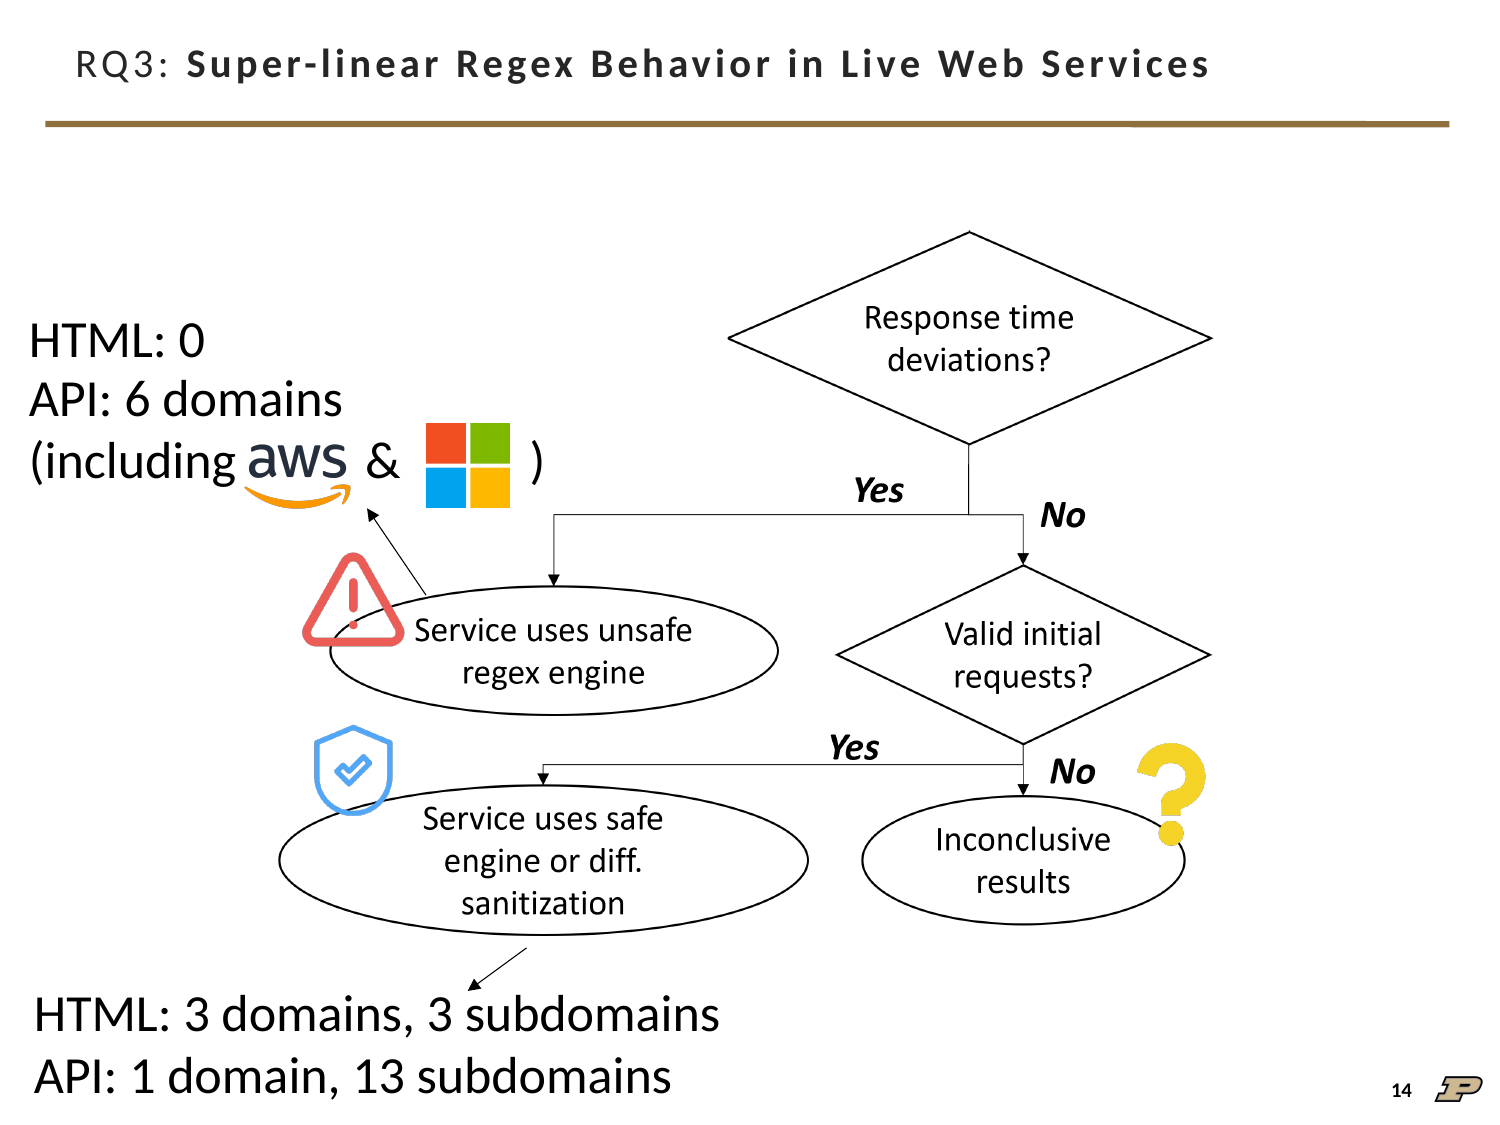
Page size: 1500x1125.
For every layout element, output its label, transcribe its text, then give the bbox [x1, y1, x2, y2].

title RQ3: Super-linear Regex Behavior in Live Web Services [43, 9, 1450, 119]
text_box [278, 180, 1222, 945]
text_box API: 6 domains (including & ) [14, 356, 278, 559]
picture [243, 444, 351, 509]
text_box HTML: 3 domains, 3 subdomains API: 1 domain, 13 subdomains [19, 971, 750, 1112]
slide_number 14 [1371, 1059, 1432, 1120]
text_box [467, 947, 527, 991]
picture [425, 423, 510, 508]
text_box HTML: 0 [14, 297, 278, 356]
picture [1434, 1076, 1483, 1102]
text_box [367, 508, 426, 596]
